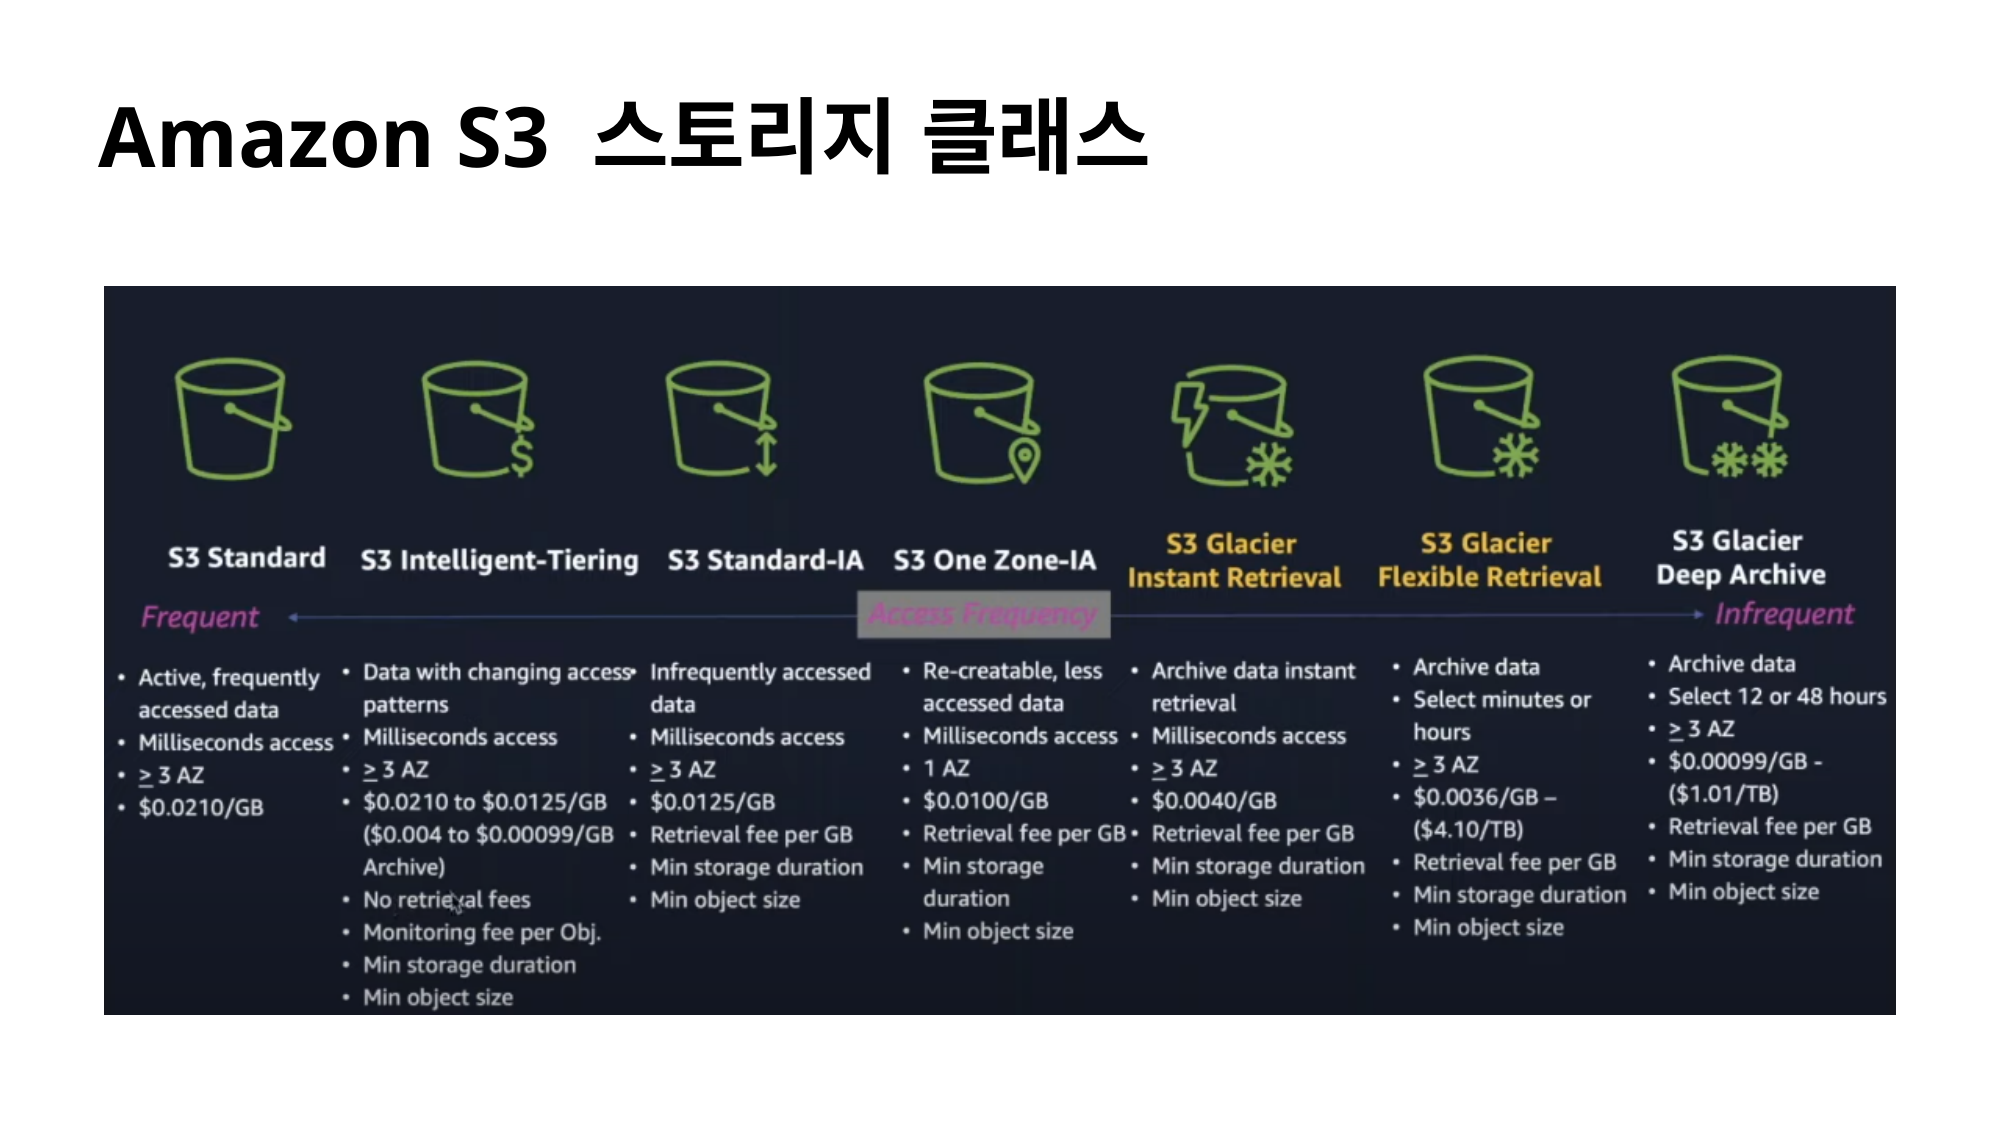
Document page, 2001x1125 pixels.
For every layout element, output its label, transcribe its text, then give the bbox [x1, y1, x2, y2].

picture [104, 286, 1896, 1016]
title Amazon S3 스토리지 클래스 [83, 31, 1809, 249]
